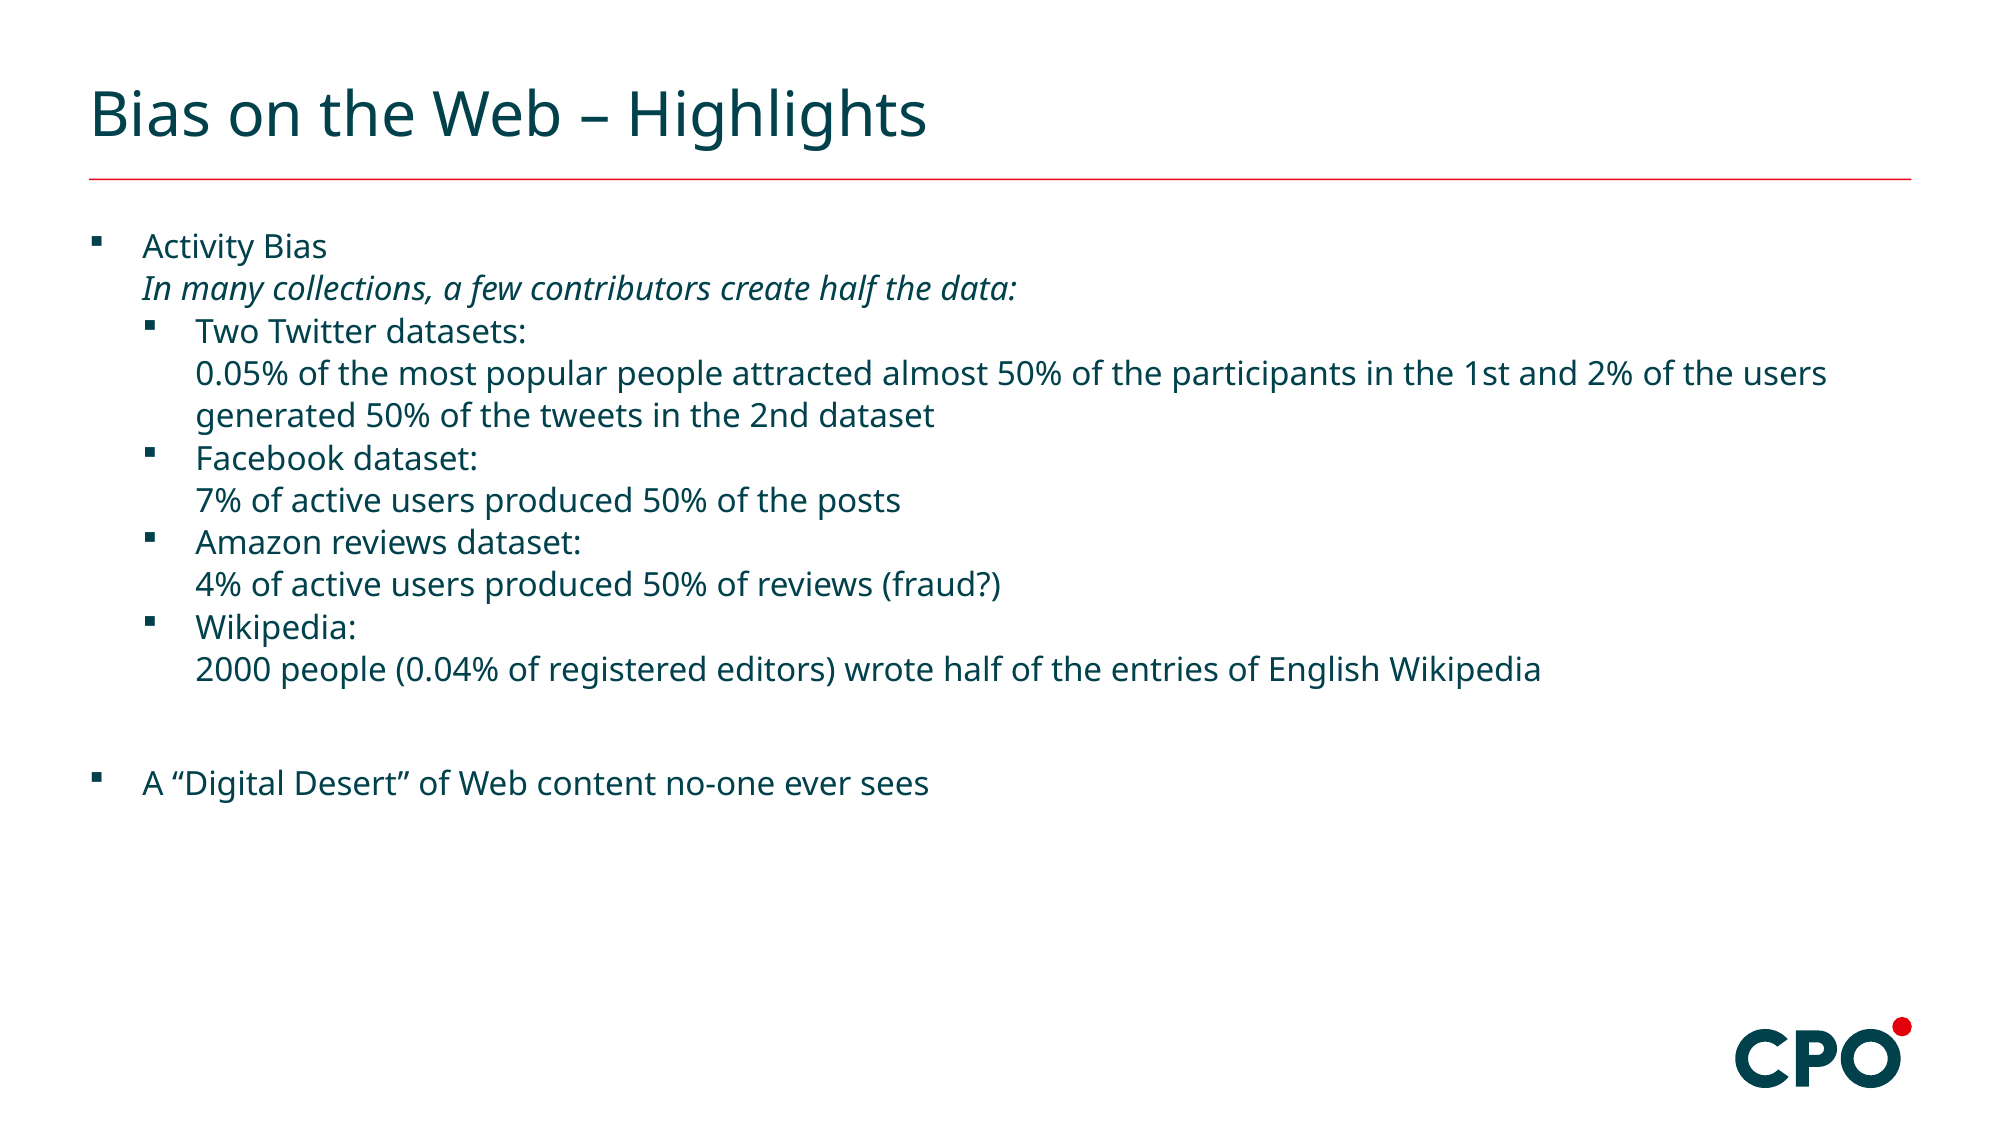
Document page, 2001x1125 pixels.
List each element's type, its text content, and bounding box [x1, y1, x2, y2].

list Activity Bias In many collections, a few contributors create half the data: Two Twitter datasets: 0.05% of the most popular people attracted almost 50% of the participants in the 1st and 2% of the users generated 50% of the tweets in the 2nd dataset Facebook dataset: 7% of active users produced 50% of the posts Amazon reviews dataset: 4% of active users produced 50% of reviews (fraud?) Wikipedia: 2000 people (0.04% of registered editors) wrote half of the entries of English Wikipedia A “Digital Desert” of Web content no-one ever sees [89, 222, 1908, 994]
title Bias on the Web – Highlights [89, 64, 1908, 153]
